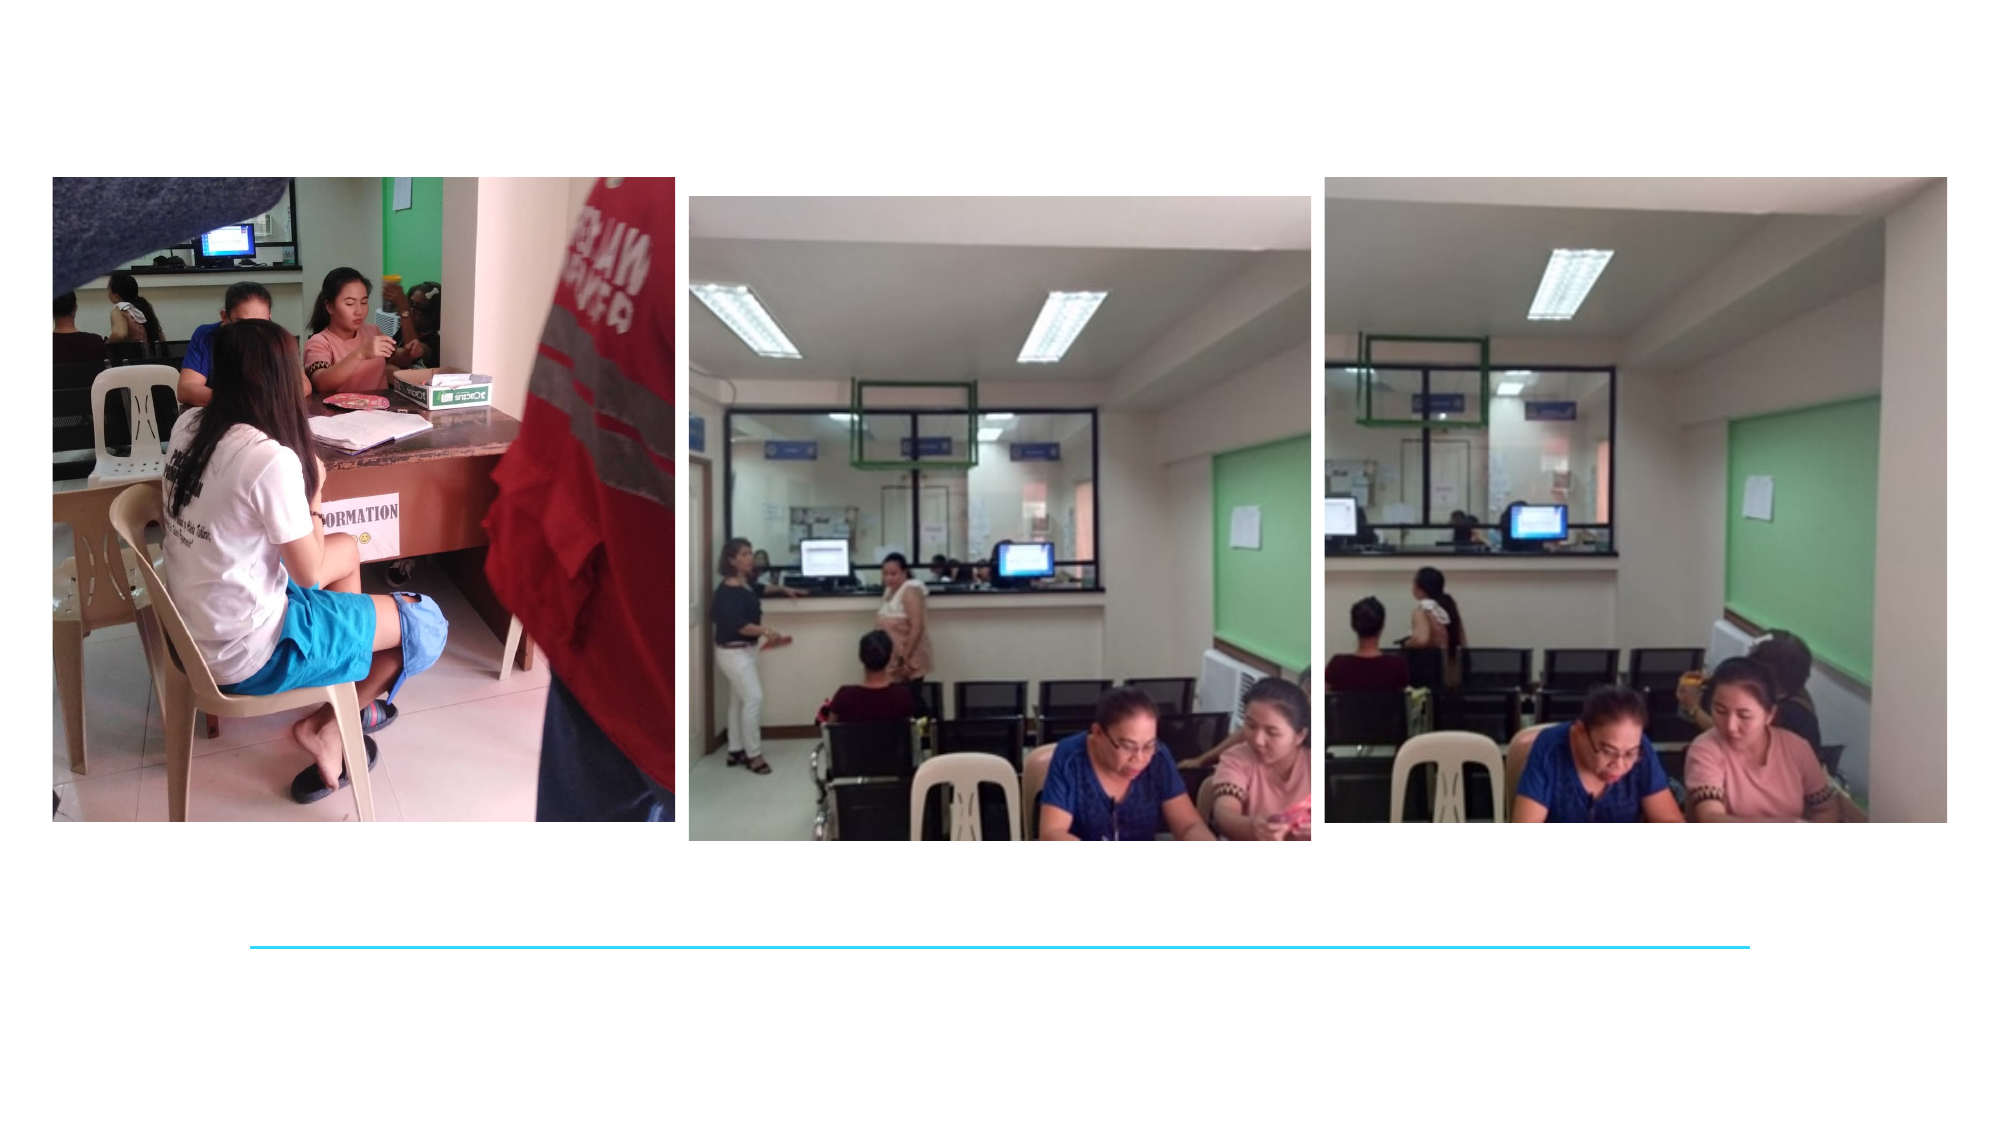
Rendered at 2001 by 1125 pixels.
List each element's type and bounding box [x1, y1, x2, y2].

picture [688, 196, 1312, 842]
list [52, 177, 676, 822]
picture [1324, 177, 1948, 823]
